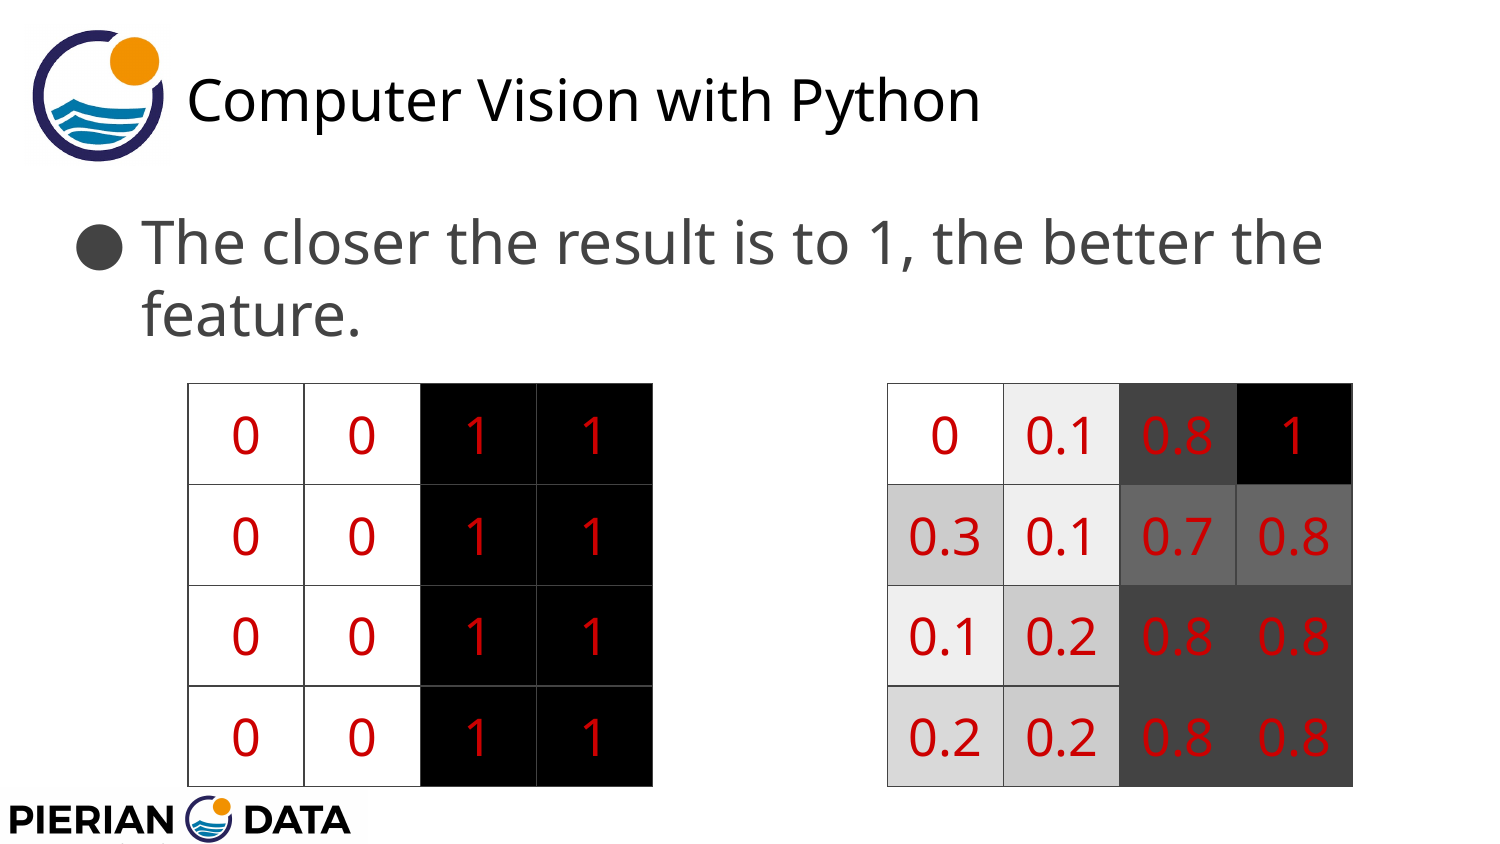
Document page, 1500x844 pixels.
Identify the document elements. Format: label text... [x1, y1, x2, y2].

table_cell 1 [421, 485, 536, 585]
table_header 0 [888, 384, 1003, 484]
table_cell 0 [189, 586, 303, 685]
title Computer Vision with Python [176, 48, 1449, 143]
list The closer the result is to 1, the better the feature. [51, 189, 1476, 750]
table_cell 0.8 [1121, 586, 1235, 685]
table_cell 0 [189, 687, 303, 785]
table_header 0.1 [1004, 384, 1119, 484]
table_cell 0 [305, 586, 420, 685]
picture [0, 787, 368, 844]
table_cell 0.8 [1237, 586, 1351, 685]
table_cell 0.2 [1004, 586, 1119, 685]
table_cell 1 [537, 687, 652, 786]
table_cell 0.2 [1004, 687, 1119, 786]
table_cell 0.1 [1004, 485, 1119, 585]
table_header 0.8 [1121, 384, 1235, 484]
picture [24, 24, 172, 167]
table_cell 0.8 [1237, 485, 1351, 585]
table_cell 0.3 [888, 485, 1003, 585]
table_header 1 [421, 384, 536, 484]
table_cell 1 [537, 485, 652, 585]
table_cell 0 [189, 485, 303, 585]
table_cell 0.8 [1121, 687, 1235, 786]
table_header 0 [305, 384, 420, 484]
table_cell 0.8 [1237, 687, 1351, 786]
table_header 0 [189, 384, 303, 484]
table_cell 1 [537, 586, 652, 685]
table_cell 0 [305, 485, 420, 585]
table_cell 0.2 [888, 687, 1003, 786]
table_header 1 [537, 384, 652, 484]
table_cell 1 [421, 586, 536, 685]
table_header 1 [1237, 384, 1351, 484]
table_cell 0.7 [1121, 485, 1235, 585]
table_cell 0 [305, 687, 420, 786]
table_cell 1 [421, 687, 536, 786]
table_cell 0.1 [888, 586, 1003, 685]
